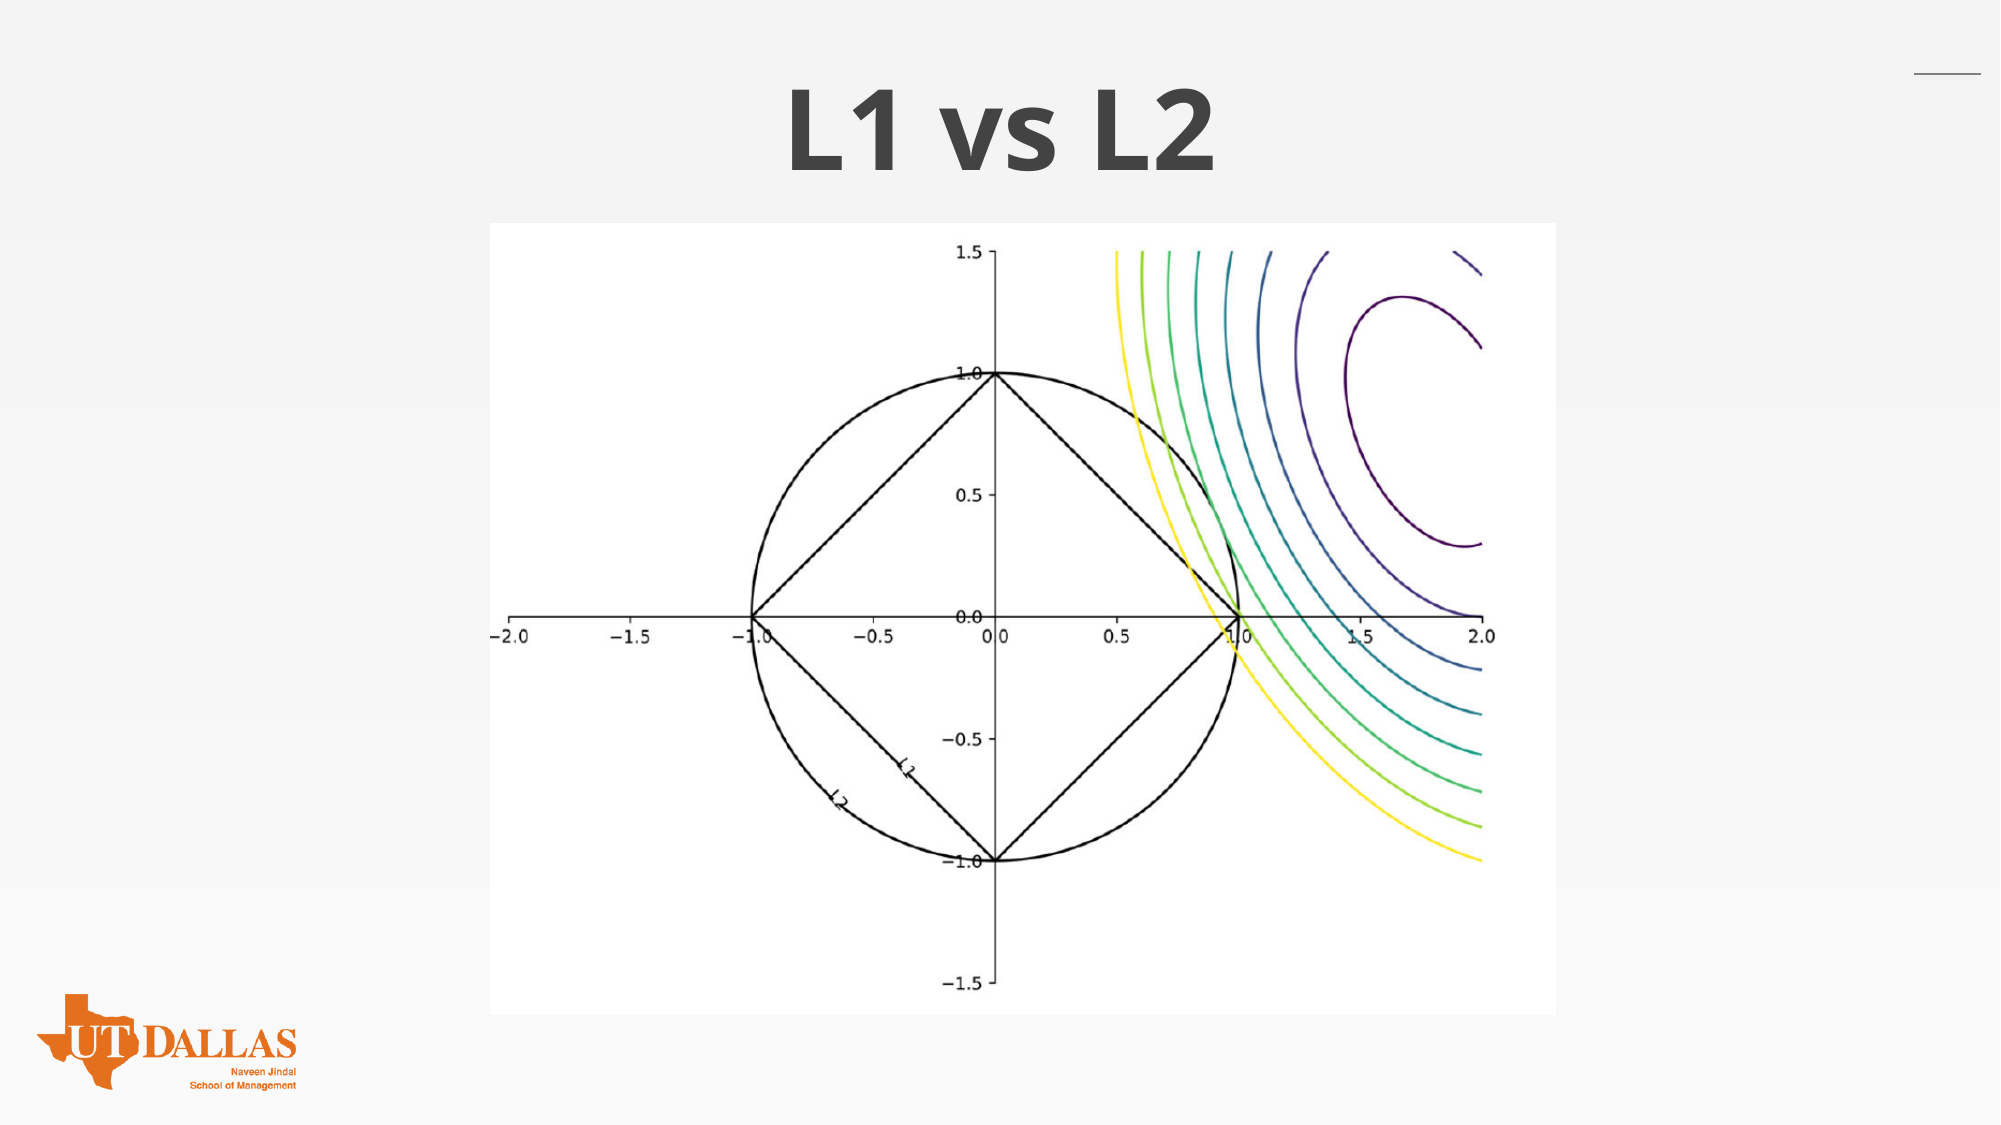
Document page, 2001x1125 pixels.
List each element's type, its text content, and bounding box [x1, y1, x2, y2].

title L1 vs L2 [0, 43, 2000, 224]
picture [490, 223, 1556, 1015]
picture [34, 992, 299, 1103]
